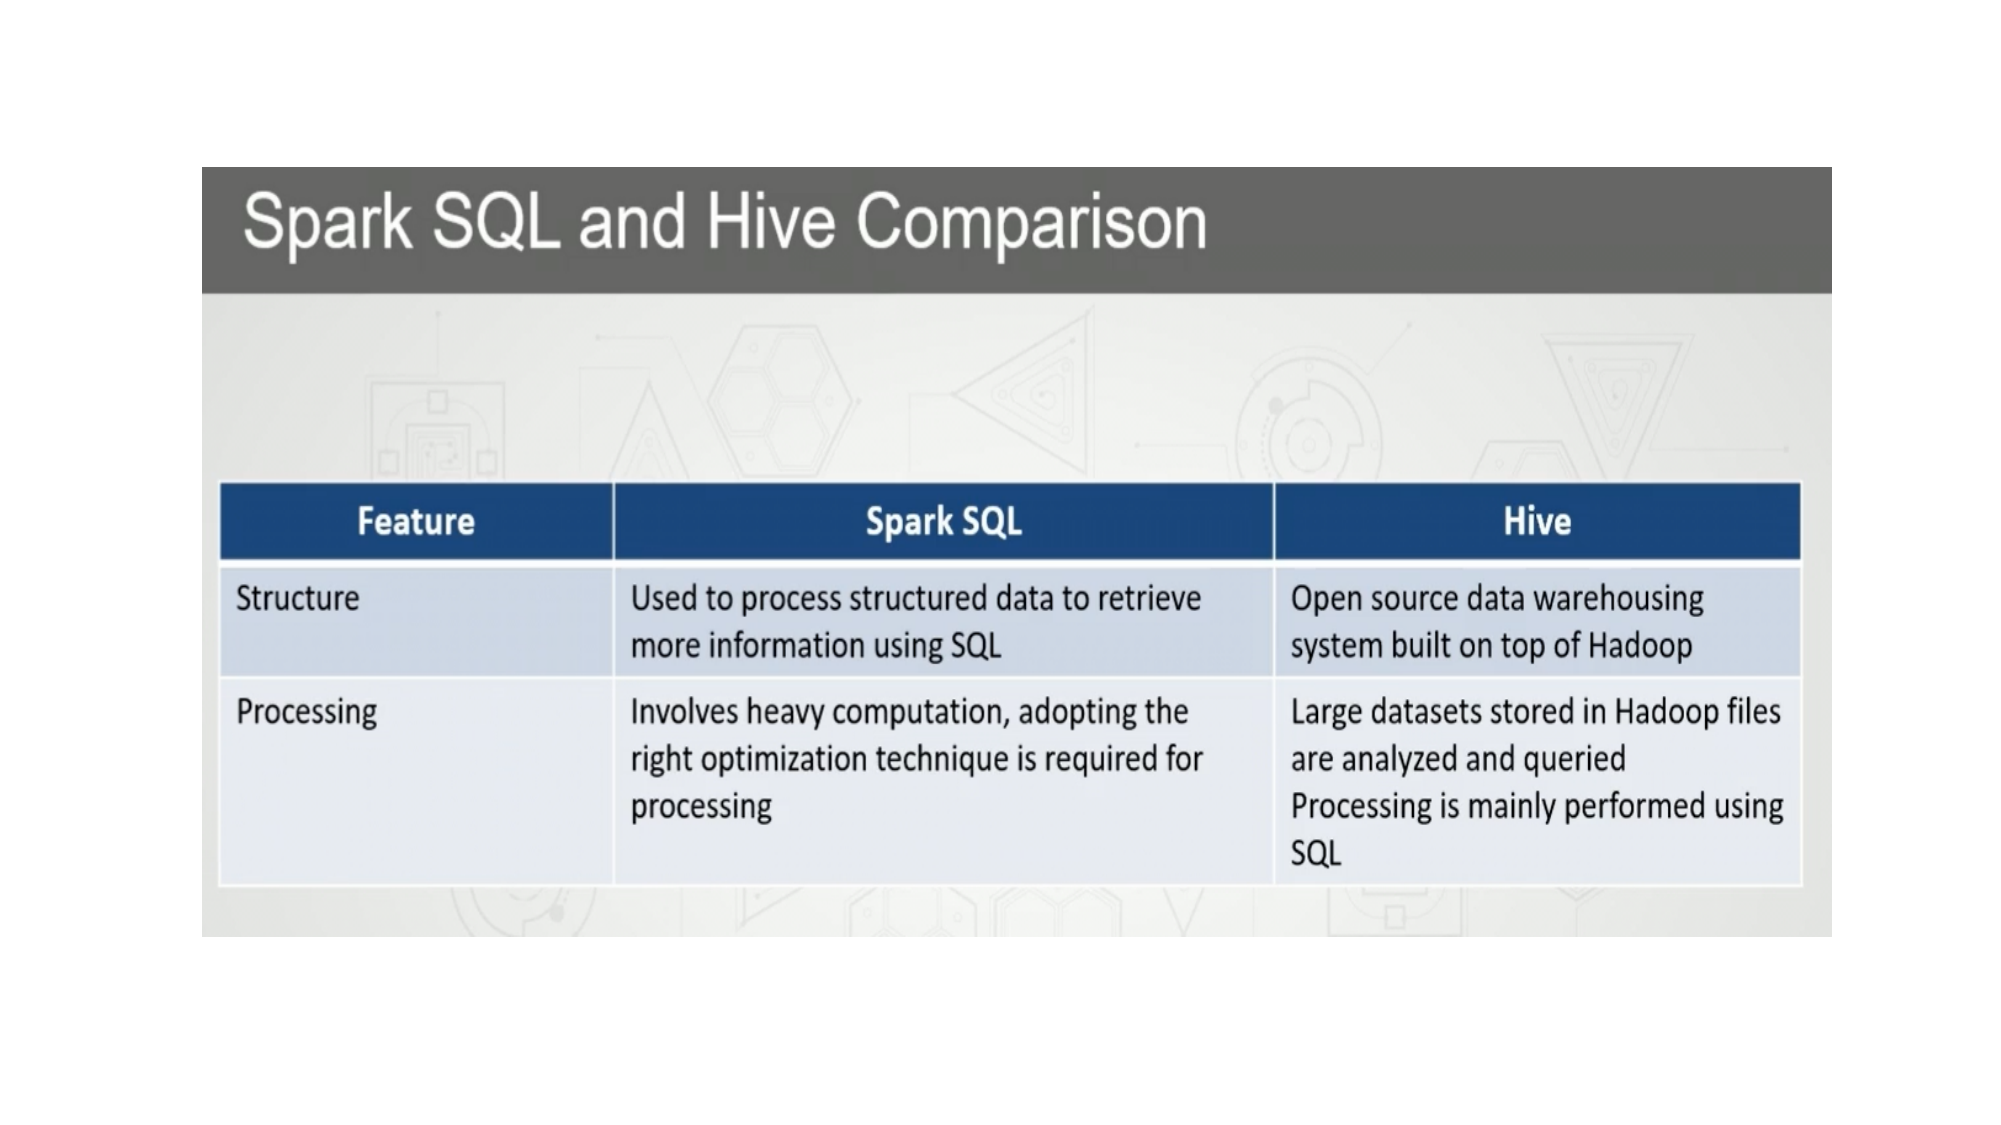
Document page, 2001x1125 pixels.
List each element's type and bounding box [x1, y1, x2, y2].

picture [202, 167, 1832, 937]
